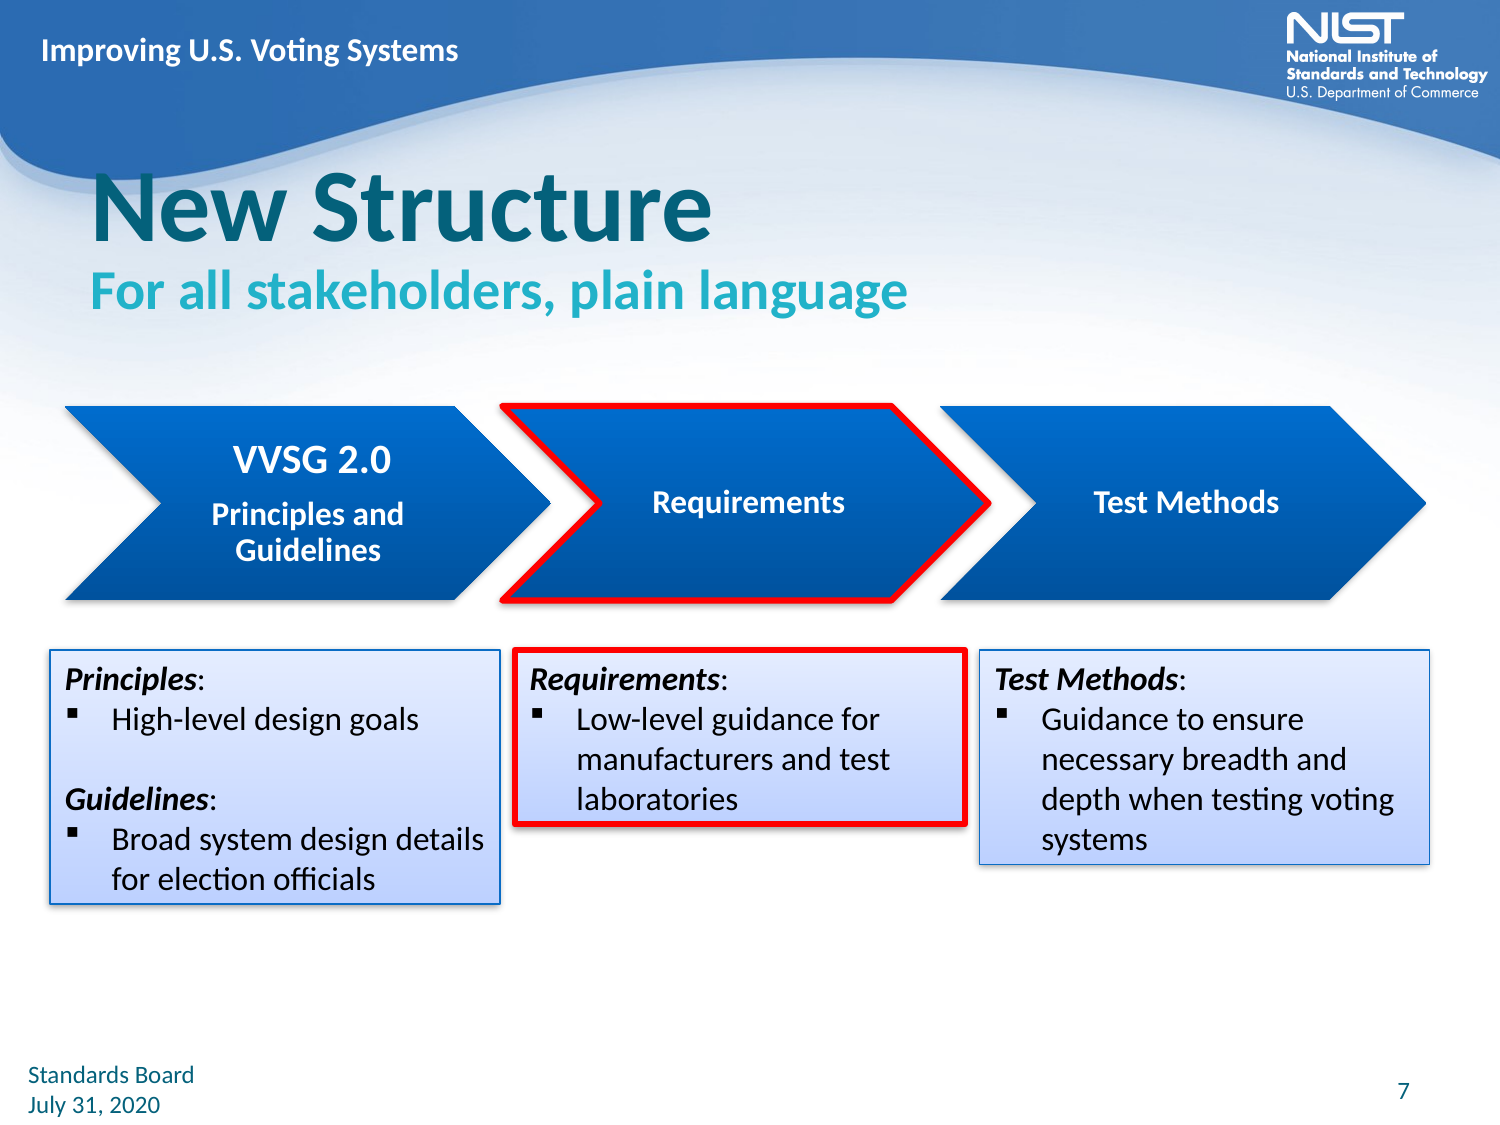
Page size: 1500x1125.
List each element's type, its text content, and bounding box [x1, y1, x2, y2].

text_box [63, 381, 1427, 626]
title New Structure For all stakeholders, plain language [75, 149, 1425, 338]
text_box Requirements: Low-level guidance for manufacturers and test laboratories [514, 649, 965, 825]
slide_number 7 [1074, 1059, 1425, 1120]
picture [0, 0, 1500, 1125]
footer Improving U.S. Voting Systems [12, 18, 488, 79]
text_box Standards Board July 31, 2020 [13, 1056, 426, 1120]
text_box Principles: High-level design goals Guidelines: Broad system design details for election officials [49, 649, 501, 905]
text_box Test Methods: Guidance to ensure necessary breadth and depth when testing voting systems [979, 649, 1430, 865]
